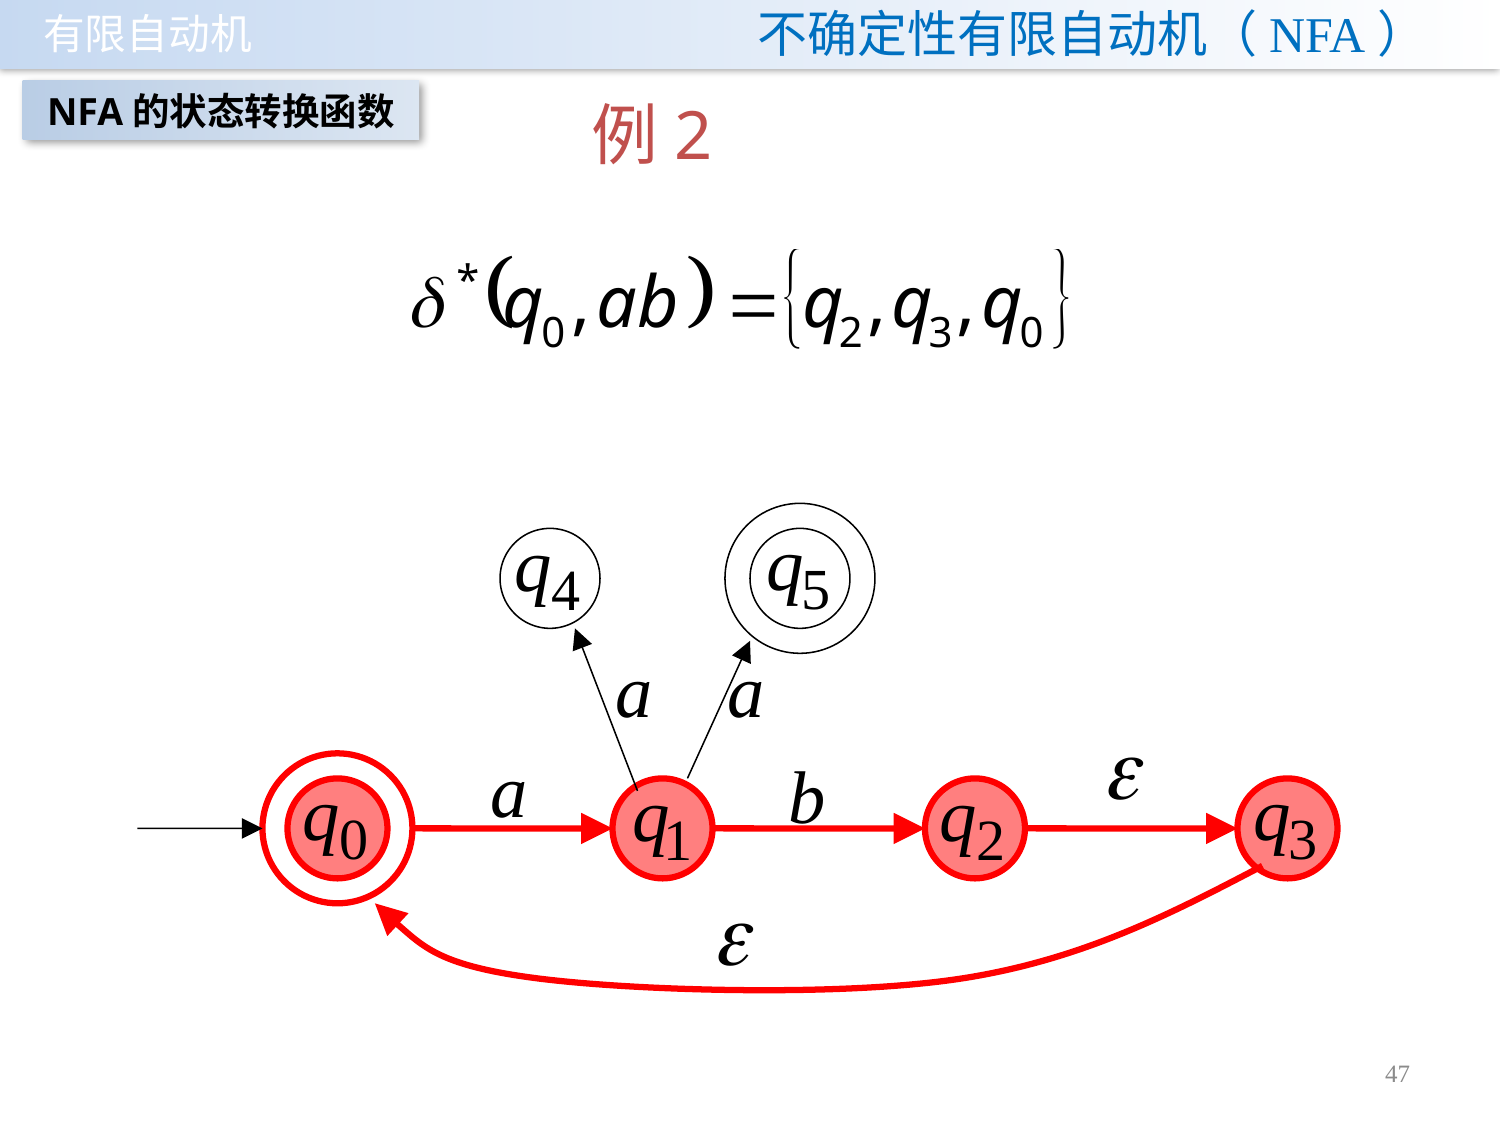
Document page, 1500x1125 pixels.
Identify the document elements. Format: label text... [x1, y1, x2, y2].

text_box [724, 503, 875, 654]
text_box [511, 528, 585, 615]
text_box [590, 548, 601, 609]
text_box [925, 804, 931, 853]
text_box [137, 818, 263, 839]
text_box [1015, 798, 1025, 859]
text_box [1323, 793, 1338, 864]
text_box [936, 778, 1010, 865]
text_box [787, 765, 830, 831]
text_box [487, 778, 532, 825]
text_box [1267, 874, 1308, 879]
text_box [1092, 739, 1168, 823]
text_box [694, 790, 713, 868]
text_box [732, 640, 751, 676]
text_box [1237, 803, 1244, 854]
text_box [374, 866, 1249, 991]
title 不确定性有限自动机（NFA） [702, 0, 1483, 67]
text_box [834, 818, 925, 839]
text_box [287, 803, 294, 854]
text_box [724, 678, 769, 725]
text_box [500, 554, 506, 603]
text_box NFA的状态转换函数 [22, 80, 420, 140]
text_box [762, 528, 833, 616]
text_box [1249, 778, 1319, 866]
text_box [399, 249, 1088, 364]
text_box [612, 678, 657, 725]
text_box [535, 818, 613, 839]
text_box 例2 [576, 85, 728, 181]
slide_number 47 [1074, 1042, 1425, 1103]
text_box [952, 873, 998, 878]
text_box [262, 753, 413, 904]
text_box [612, 796, 624, 861]
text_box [702, 904, 778, 988]
text_box [317, 874, 358, 879]
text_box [629, 778, 691, 865]
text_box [299, 778, 371, 866]
text_box [1169, 818, 1238, 839]
text_box [374, 794, 388, 863]
text_box [640, 873, 685, 879]
text_box [572, 628, 607, 712]
text_box [527, 623, 573, 629]
